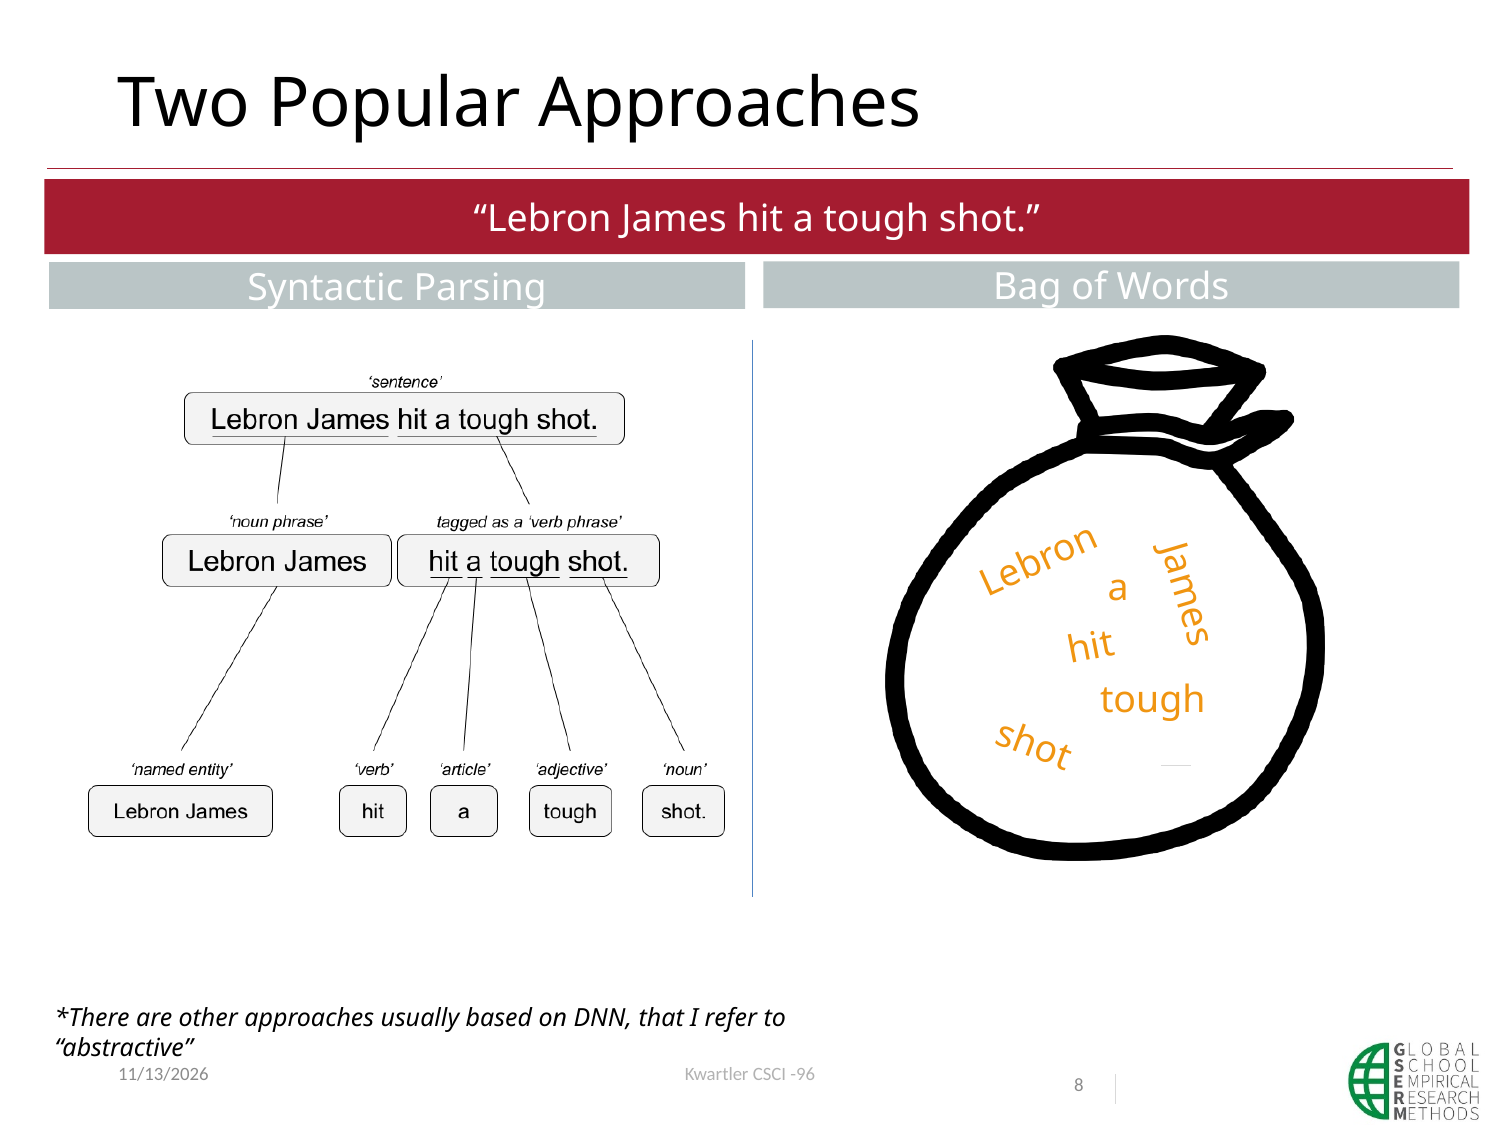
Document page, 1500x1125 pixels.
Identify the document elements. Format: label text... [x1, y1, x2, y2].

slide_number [103, 1069, 441, 1103]
text_box “Lebron James hit a tough shot.” [44, 179, 1470, 255]
picture [75, 356, 737, 860]
text_box Bag of Words [762, 260, 1460, 309]
picture [1342, 1035, 1500, 1125]
text_box *There are other approaches usually based on DNN, that I refer to “abstractive” [39, 993, 889, 1069]
footer Kwartler CSCI -96 [496, 1042, 1004, 1103]
text_box Syntactic Parsing [48, 261, 746, 310]
slide_number 8 [1059, 1042, 1200, 1103]
title Two Popular Approaches [103, 59, 1397, 157]
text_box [885, 335, 1325, 861]
